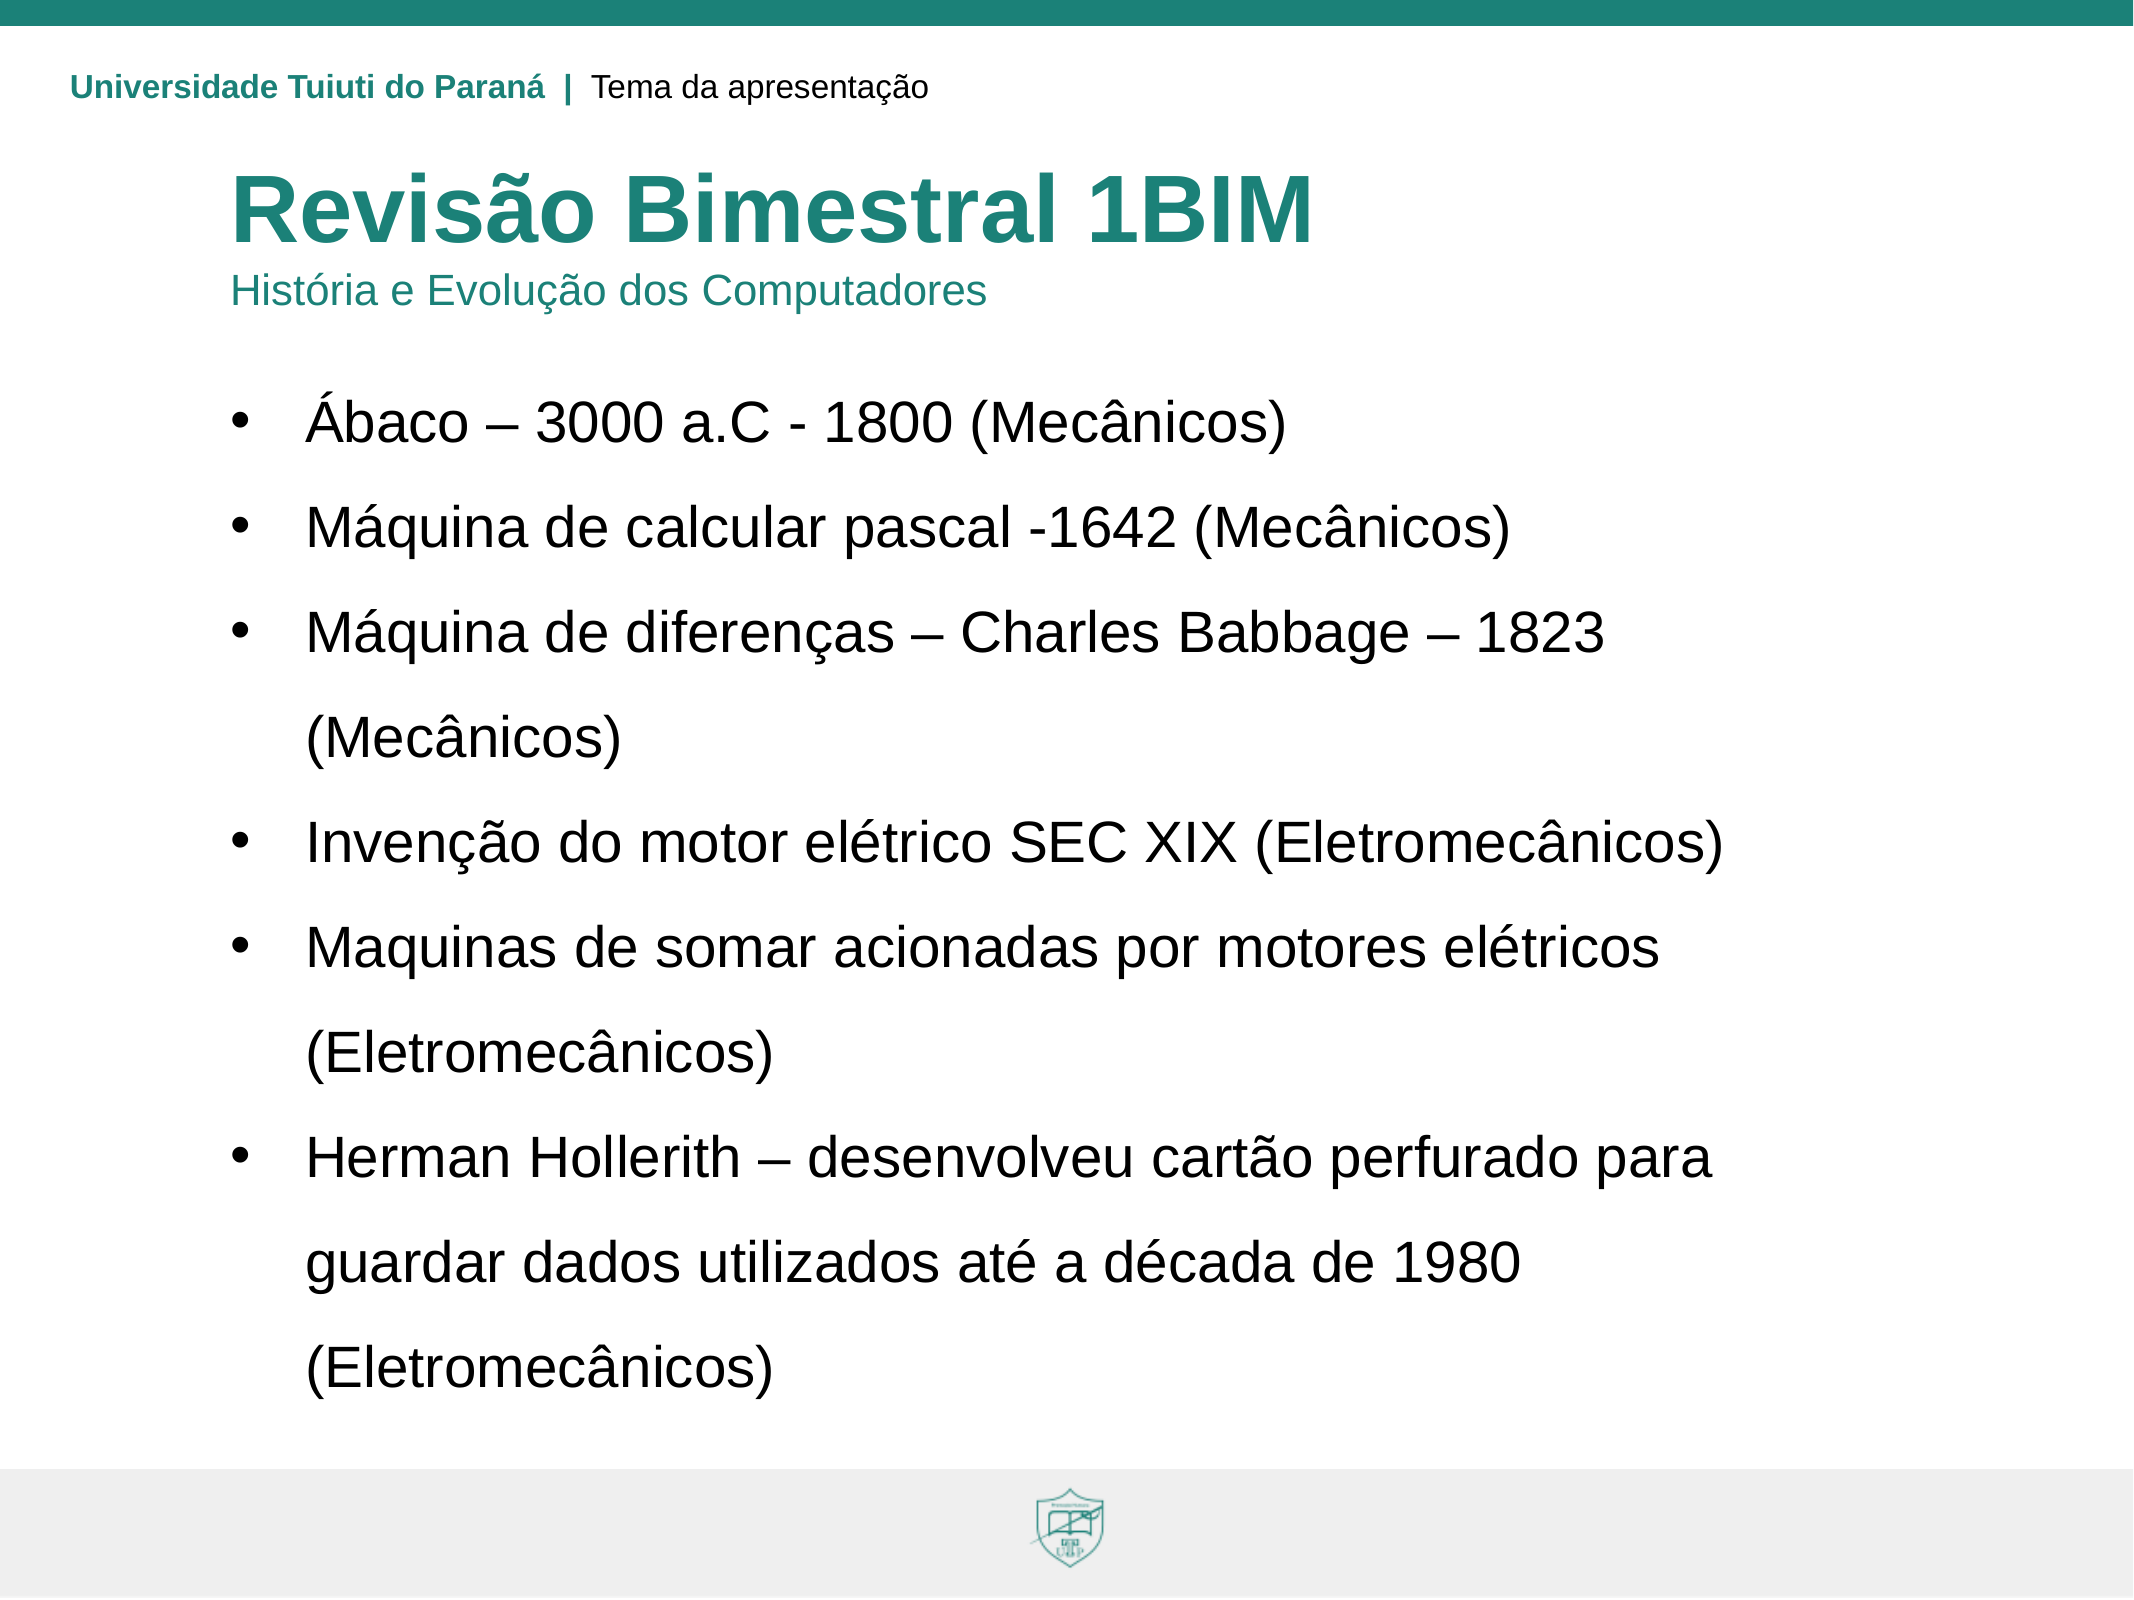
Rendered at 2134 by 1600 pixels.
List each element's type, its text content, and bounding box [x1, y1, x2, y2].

picture [0, 1469, 2134, 1598]
text_box Revisão Bimestral 1BIM História e Evolução dos Computadores Ábaco – 3000 a.C - 1800 (Mecânicos) Máquina de calcular pascal -1642 (Mecânicos) Máquina de diferenças – Charles Babbage – 1823 (Mecânicos) Invenção do motor elétrico SEC XIX (Eletromecânicos) Maquinas de somar acionadas por motores elétricos (Eletromecânicos) Herman Hollerith – desenvolveu cartão perfurado para guardar dados utilizados até a década de 1980 (Eletromecânicos) [223, 140, 1910, 1469]
text_box Universidade Tuiuti do Paraná | Tema da apresentação [63, 59, 936, 112]
picture [0, 0, 2134, 26]
